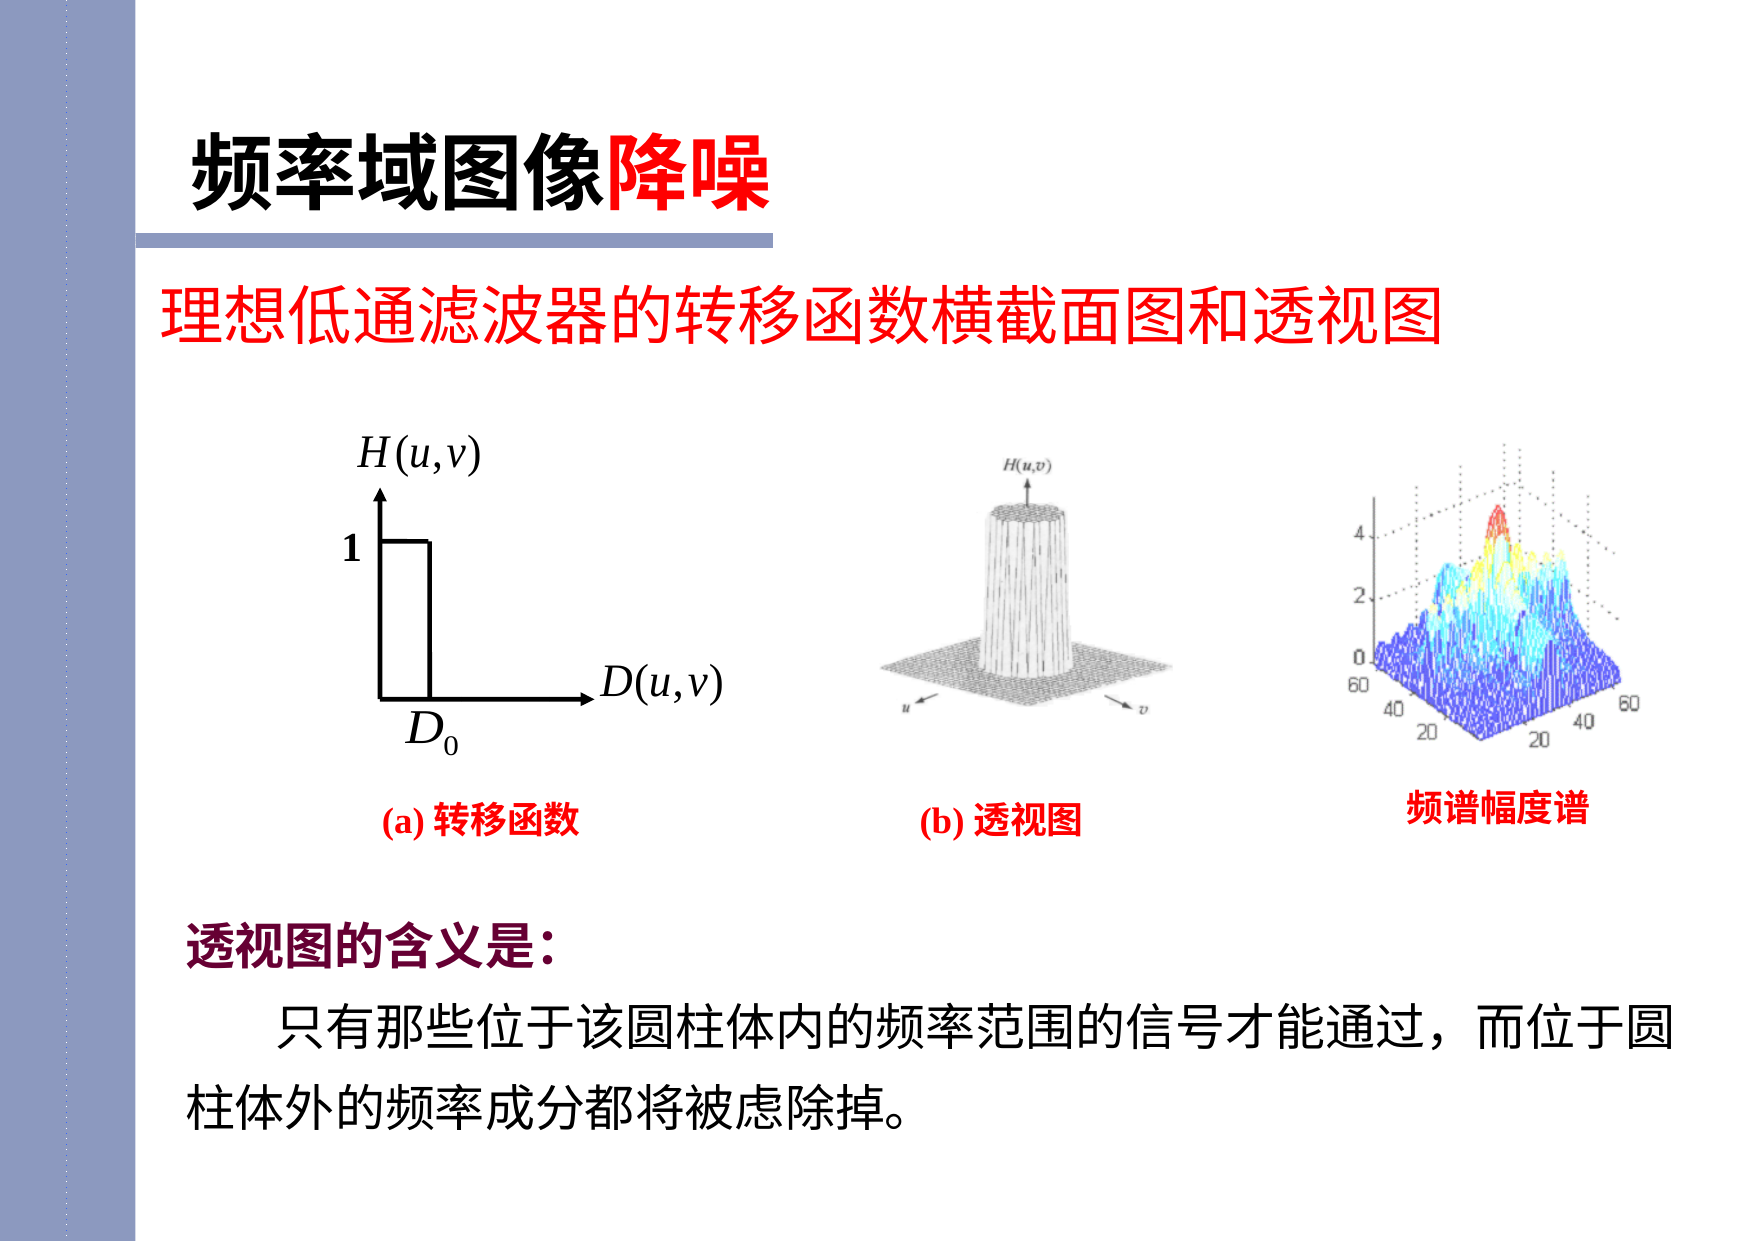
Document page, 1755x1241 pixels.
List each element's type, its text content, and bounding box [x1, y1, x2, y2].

text_box 理想低通滤波器的转移函数横截面图和透视图 [1042, 268, 1661, 361]
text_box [0, 0, 1042, 1241]
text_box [1331, 438, 1661, 837]
picture [1042, 394, 1238, 778]
text_box 透视图的含义是： 只有那些位于该圆柱体内的频率范围的信号才能通过，而位于圆柱体外的频率成分都将被虑除掉。 [1042, 886, 1702, 1144]
text_box (a)转移函数 (b)透视图 [1042, 789, 1345, 849]
